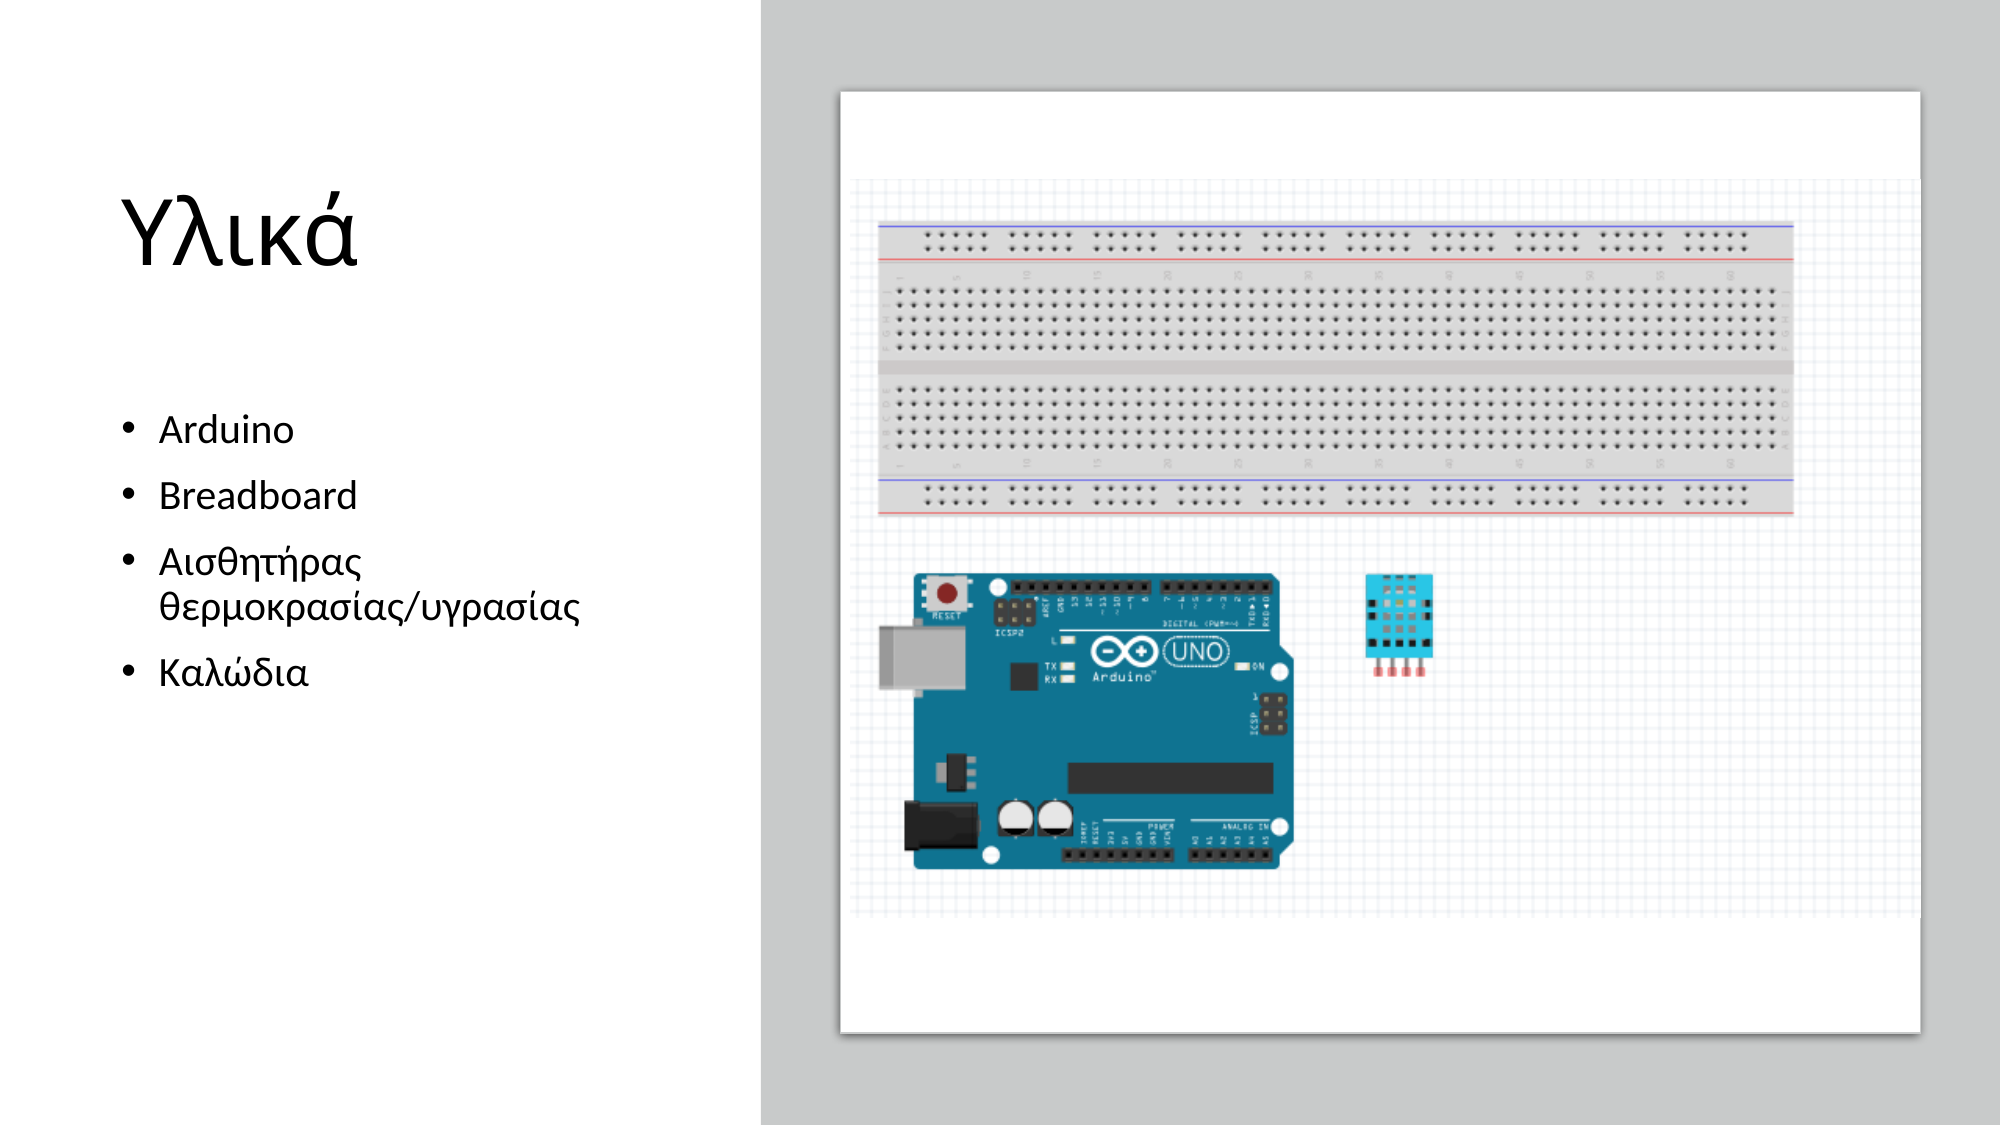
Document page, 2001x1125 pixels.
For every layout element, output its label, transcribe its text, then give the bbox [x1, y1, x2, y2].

text_box [760, 0, 2000, 1125]
list Arduino Breadboard Αισθητήρας θερμοκρασίας/υγρασίας Καλώδια [106, 399, 682, 1021]
text_box [839, 90, 1922, 1034]
picture [850, 179, 1921, 918]
title Υλικά [106, 103, 682, 370]
